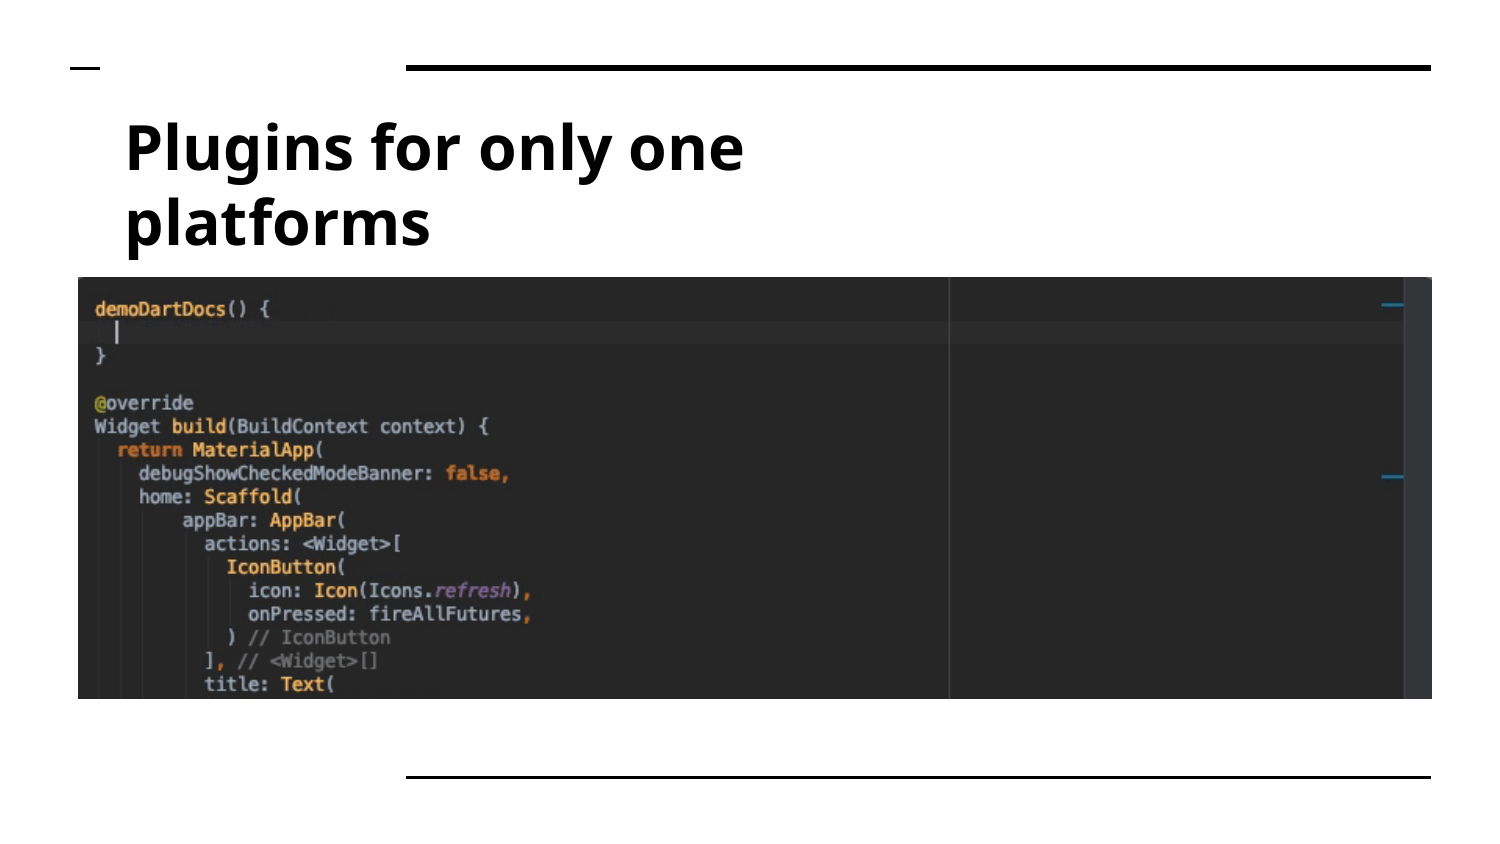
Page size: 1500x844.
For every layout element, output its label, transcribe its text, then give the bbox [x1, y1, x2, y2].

title Plugins for only one platforms [109, 93, 870, 198]
picture [78, 276, 1432, 700]
